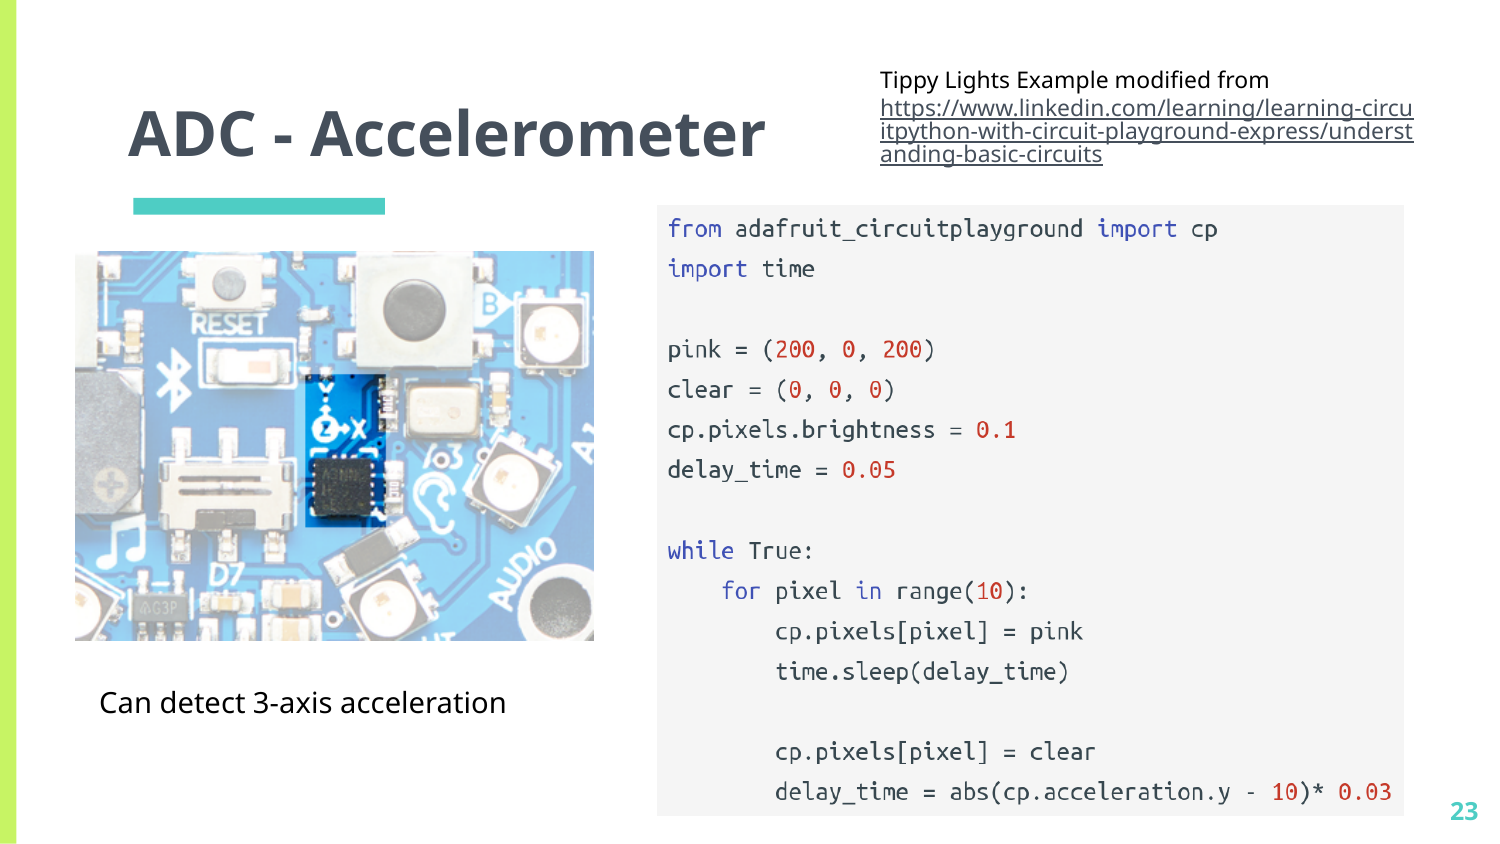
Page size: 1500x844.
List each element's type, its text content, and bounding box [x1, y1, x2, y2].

slide_number ‹#› [1403, 780, 1494, 832]
text_box Tippy Lights Example modified from https://www.linkedin.com/learning/learning-circuitpython-with-circuit-playground-express/understanding-basic-circuits [865, 51, 1432, 168]
picture [75, 251, 595, 641]
title ADC - Accelerometer [113, 103, 1387, 184]
picture [657, 205, 1404, 816]
text_box Can detect 3-axis acceleration [84, 668, 652, 734]
